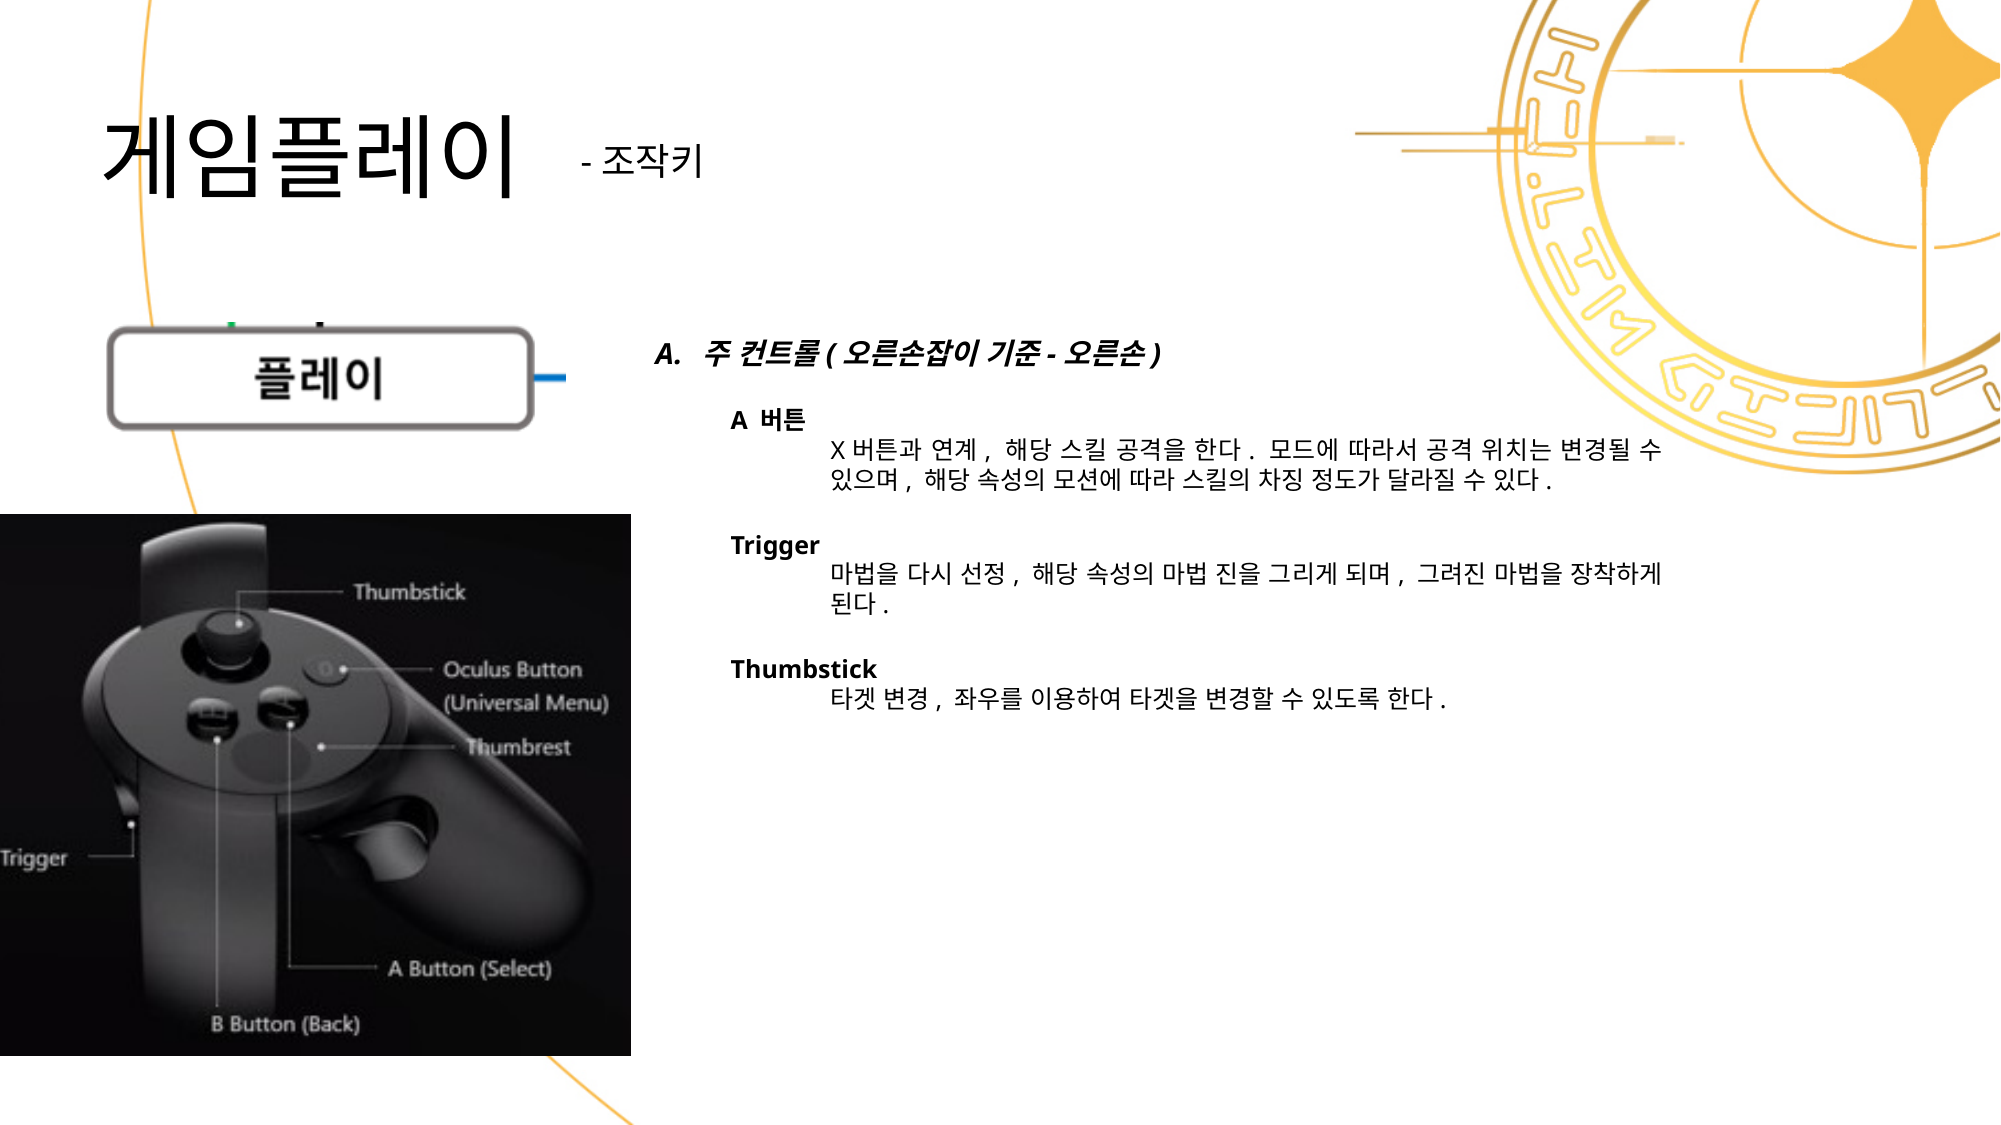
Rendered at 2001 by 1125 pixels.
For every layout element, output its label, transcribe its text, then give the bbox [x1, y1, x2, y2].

title 게임플레이 [84, 52, 1810, 271]
text_box 주 컨트롤(오른손잡이 기준-오른손) A 버튼 X버튼과 연계, 해당 스킬 공격을 한다. 모드에 따라서 공격 위치는 변경될 수 있으며, 해당 속성의 모션에 따라 스킬의 차징 정도가 달라질 수 있다. Trigger 마법을 다시 선정, 해당 속성의 마법 진을 그리게 되며, 그려진 마법을 장착하게 된다. Thumbstick 타겟 변경, 좌우를 이용하여 타겟을 변경할 수 있도록 한다. [565, 322, 1678, 778]
picture [0, 0, 2001, 1125]
text_box -조작키 [565, 130, 730, 191]
